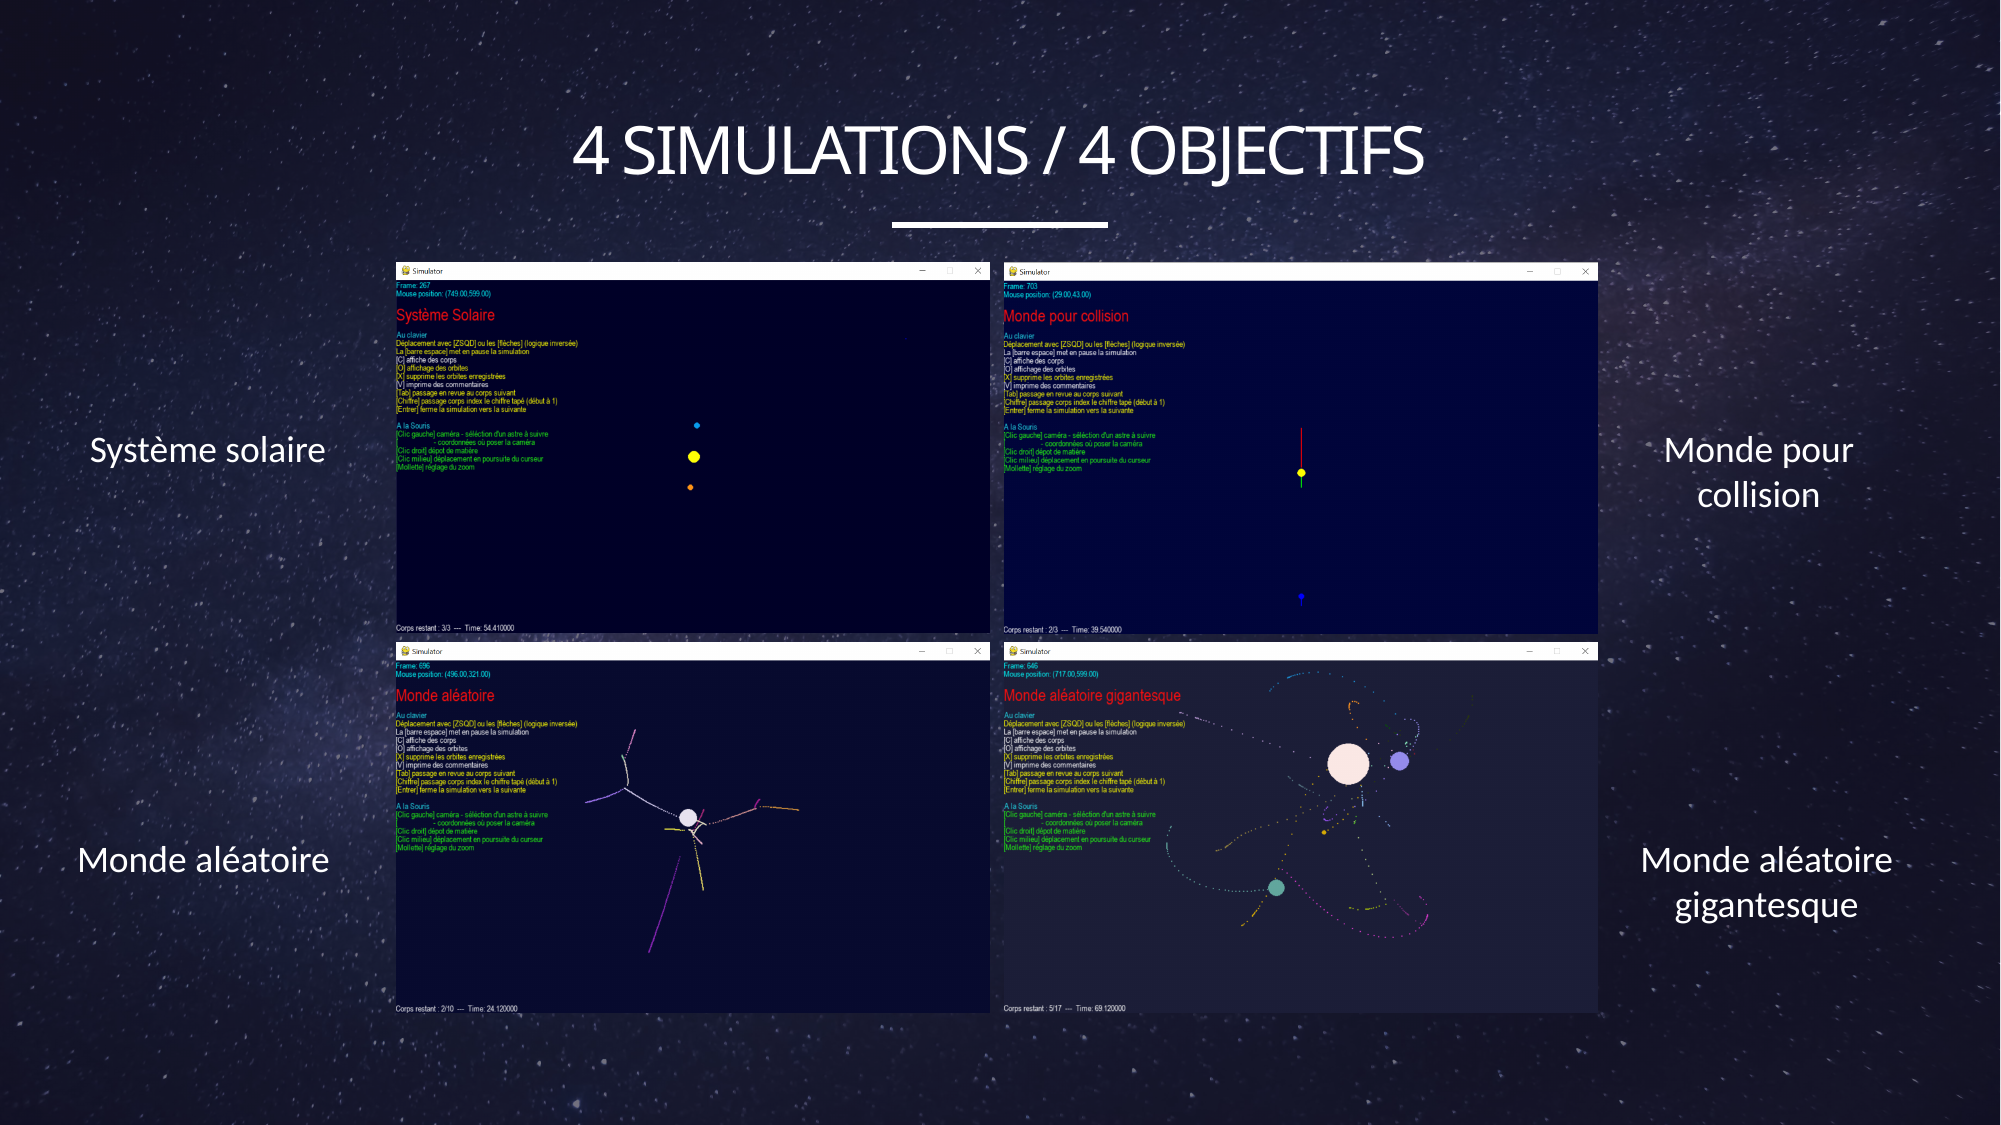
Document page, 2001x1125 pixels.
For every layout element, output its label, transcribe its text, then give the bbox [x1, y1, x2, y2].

picture [396, 642, 990, 1013]
title 4 simulations / 4 objectifs [150, 99, 1850, 200]
picture [396, 262, 990, 634]
text_box Système solaire [75, 417, 350, 478]
text_box Monde aléatoire [62, 827, 350, 888]
text_box Monde aléatoire gigantesque [1621, 827, 1913, 933]
picture [1004, 641, 1598, 1013]
text_box Monde pour collision [1621, 417, 1897, 523]
picture [1004, 262, 1598, 634]
